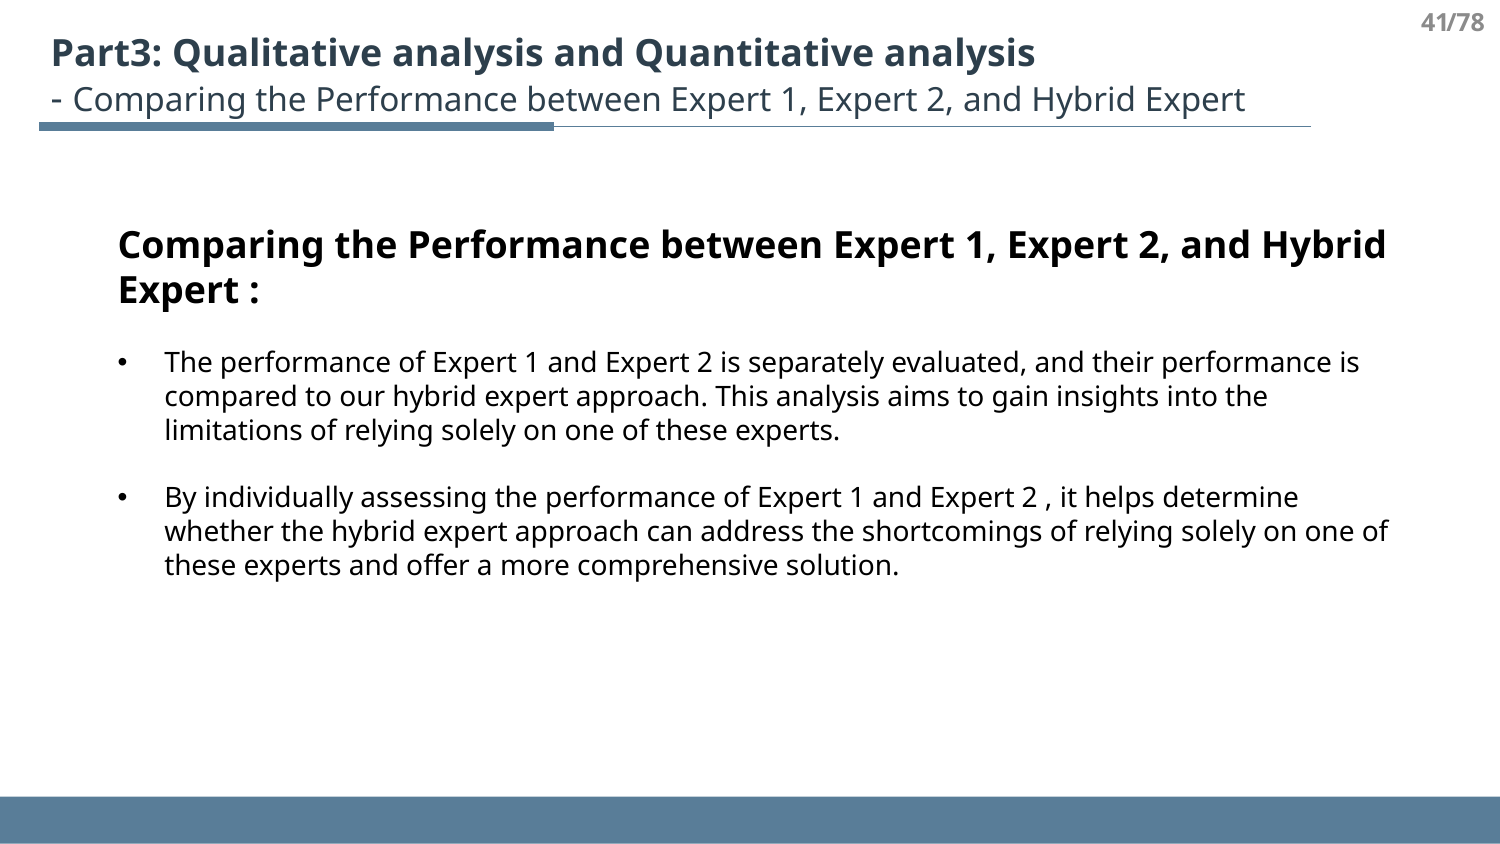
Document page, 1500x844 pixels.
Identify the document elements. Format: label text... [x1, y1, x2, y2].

text_box Part3: Qualitative analysis and Quantitative analysis - Comparing the Performance between Expert 1, Expert 2, and Hybrid Expert [35, 21, 1485, 127]
footer /78 [1465, 1, 1500, 47]
text_box Comparing the Performance between Expert 1, Expert 2, and Hybrid Expert : The performance of Expert 1 and Expert 2 is separately evaluated, and their performance is compared to our hybrid expert approach. This analysis aims to gain insights into the limitations of relying solely on one of these experts. By individually assessing the performance of Expert 1 and Expert 2 , it helps determine whether the hybrid expert approach can address the shortcomings of relying solely on one of these experts and offer a more comprehensive solution. [102, 213, 1418, 589]
slide_number 41 [1162, 0, 1465, 48]
